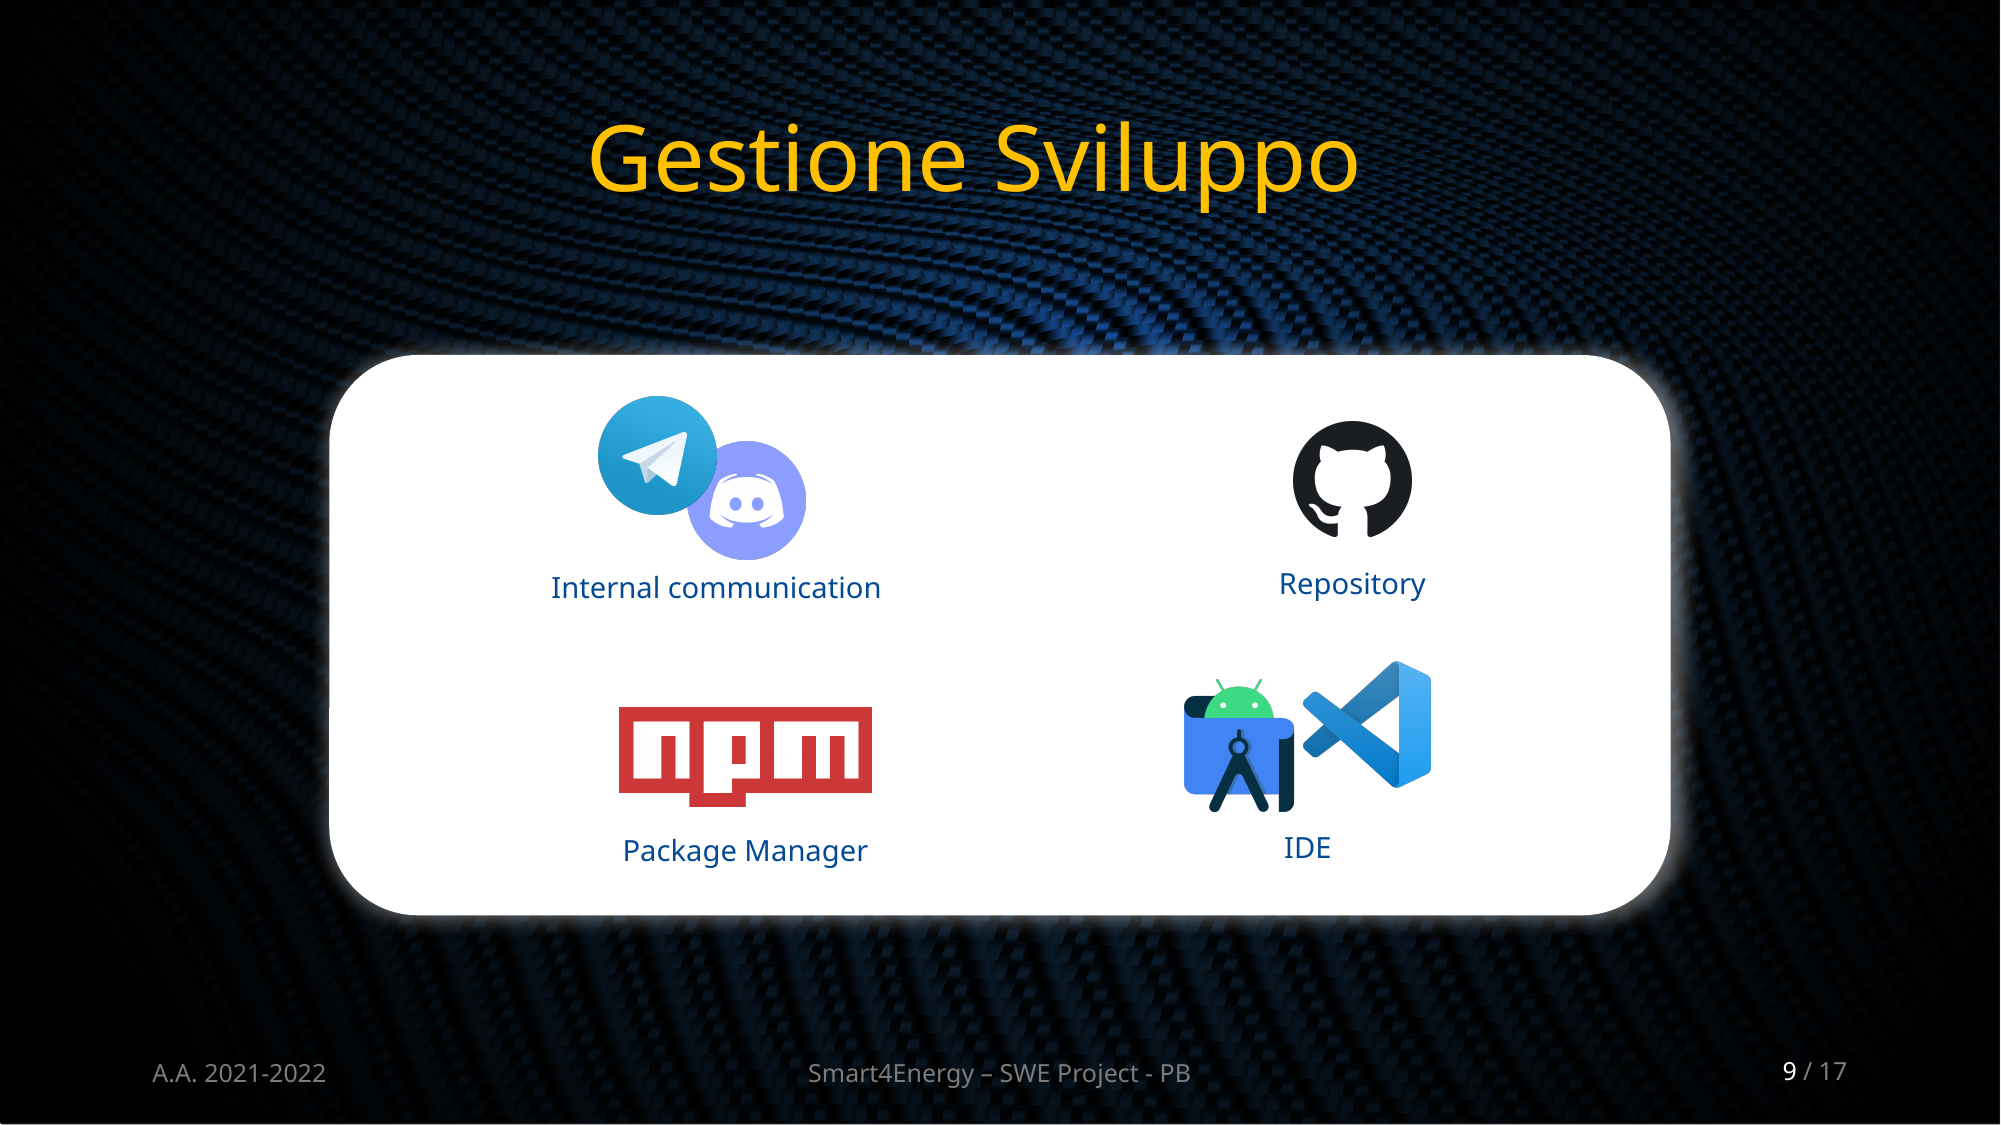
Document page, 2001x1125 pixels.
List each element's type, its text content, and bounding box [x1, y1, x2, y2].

text_box [329, 354, 1671, 916]
text_box IDE [1120, 825, 1496, 885]
title Gestione Sviluppo [112, 52, 1838, 271]
text_box Package Manager [558, 828, 934, 888]
text_box Repository [1165, 561, 1541, 621]
text_box Smart4Energy – SWE Project - PB [662, 1042, 1338, 1103]
text_box Server: node .\index.js [334, 354, 1684, 921]
text_box ‹#› / 17 [1412, 1042, 1863, 1103]
picture [0, 0, 2001, 1125]
text_box A.A. 2021-2022 [137, 1042, 588, 1103]
title Front End [325, 350, 1687, 925]
list Internal communication [529, 565, 905, 625]
